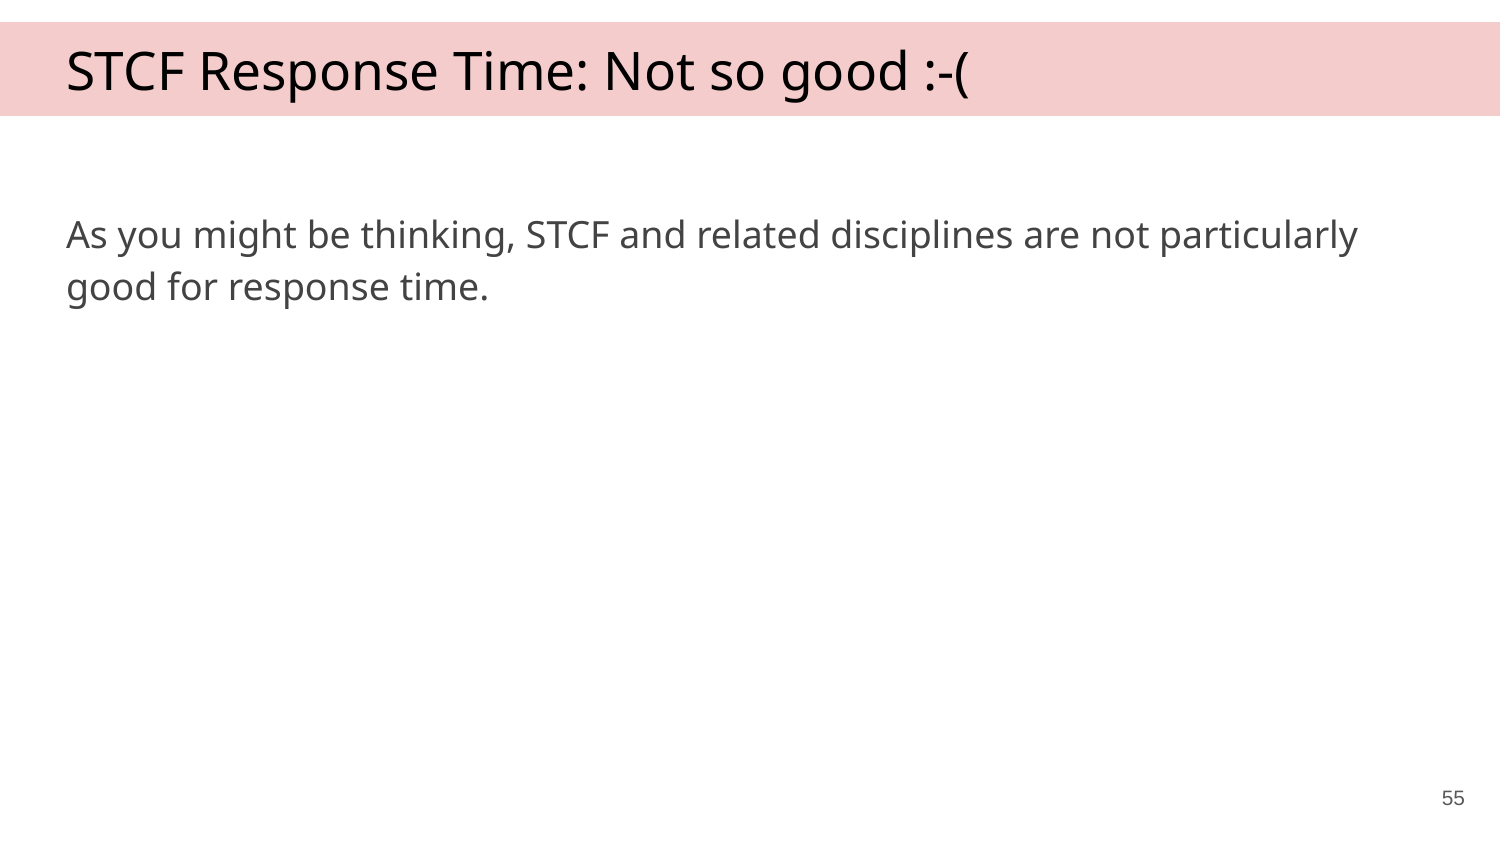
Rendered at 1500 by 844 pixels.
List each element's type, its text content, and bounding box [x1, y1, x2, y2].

title STCF Response Time: Not so good :-( [51, 22, 1449, 116]
list As you might be thinking, STCF and related disciplines are not particularly good for response time. [51, 189, 1449, 802]
slide_number 55 [1389, 764, 1480, 830]
